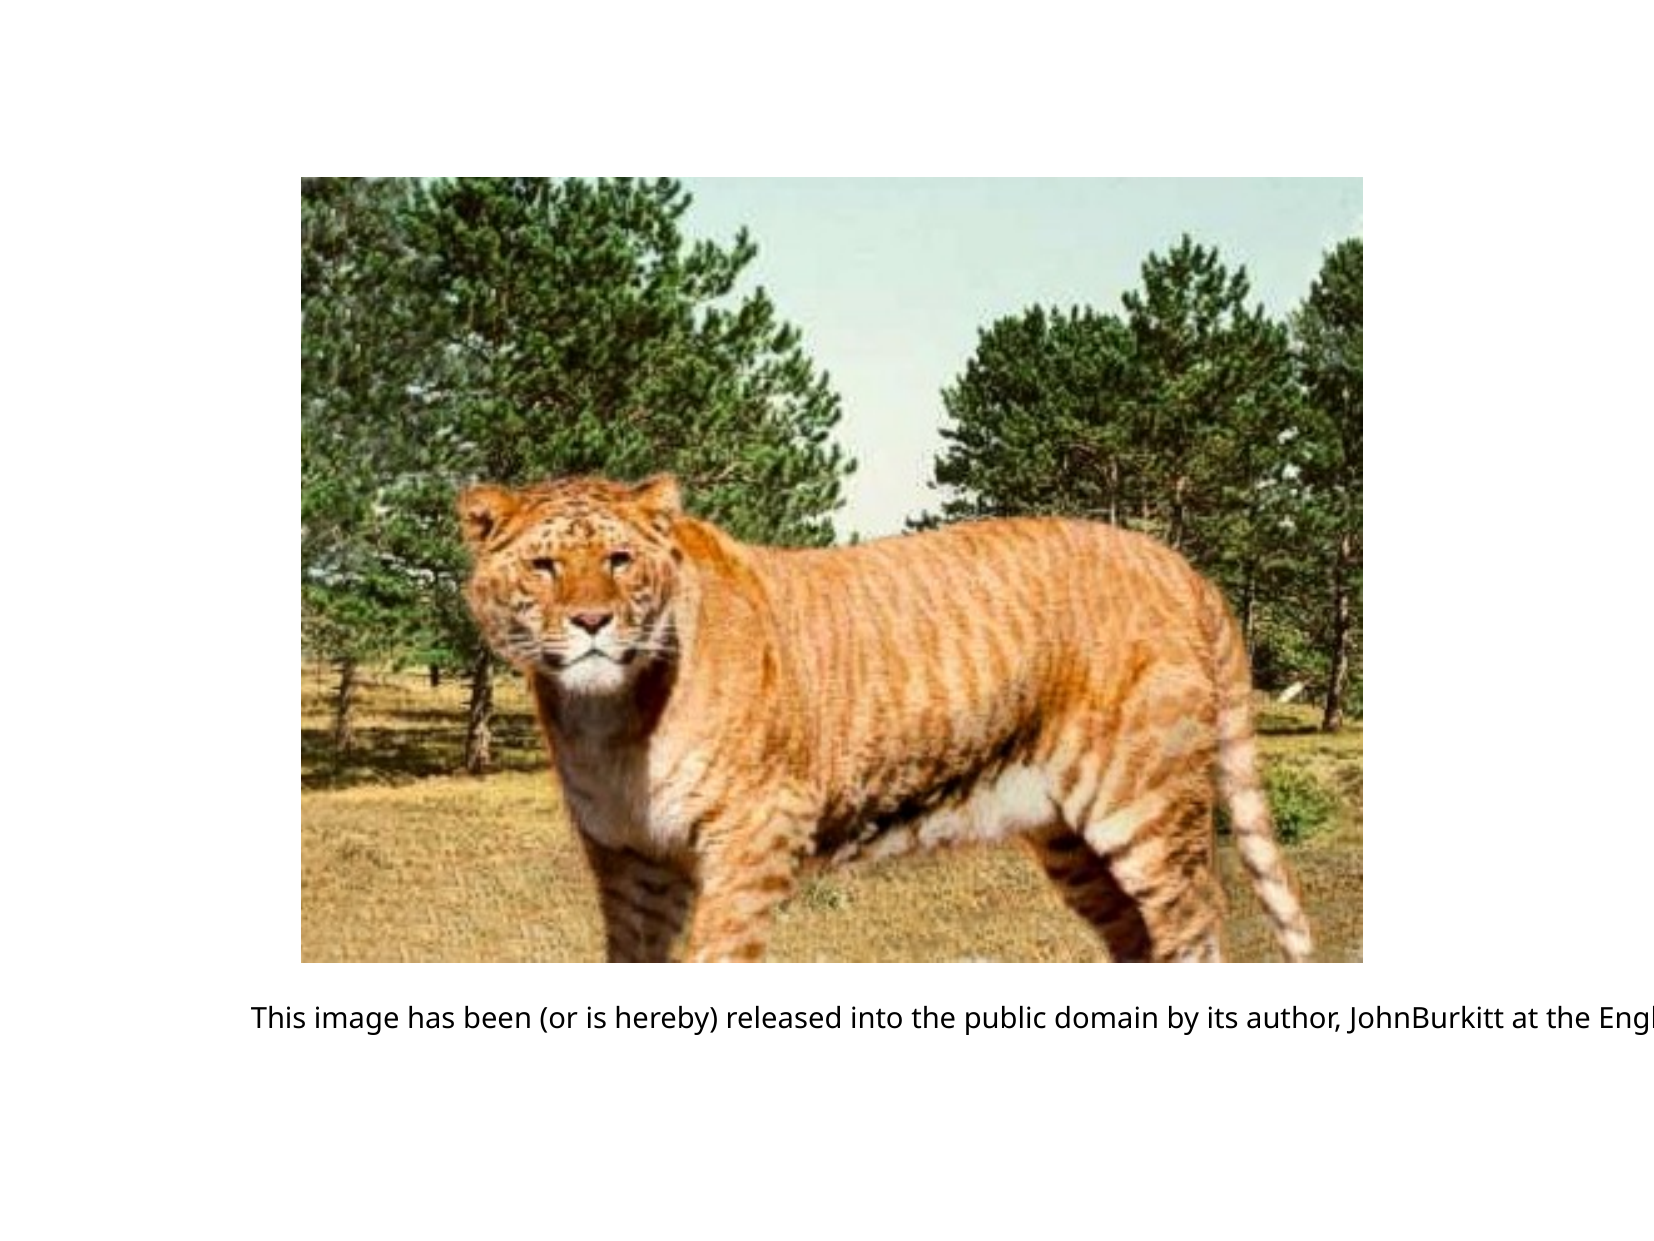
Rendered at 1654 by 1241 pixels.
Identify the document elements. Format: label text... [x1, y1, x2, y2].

picture [301, 176, 1363, 963]
text_box This image has been (or is hereby) released into the public domain by its author, JohnBurkitt at the English Wikimedia project. This applies worldwide. [236, 974, 1418, 1164]
